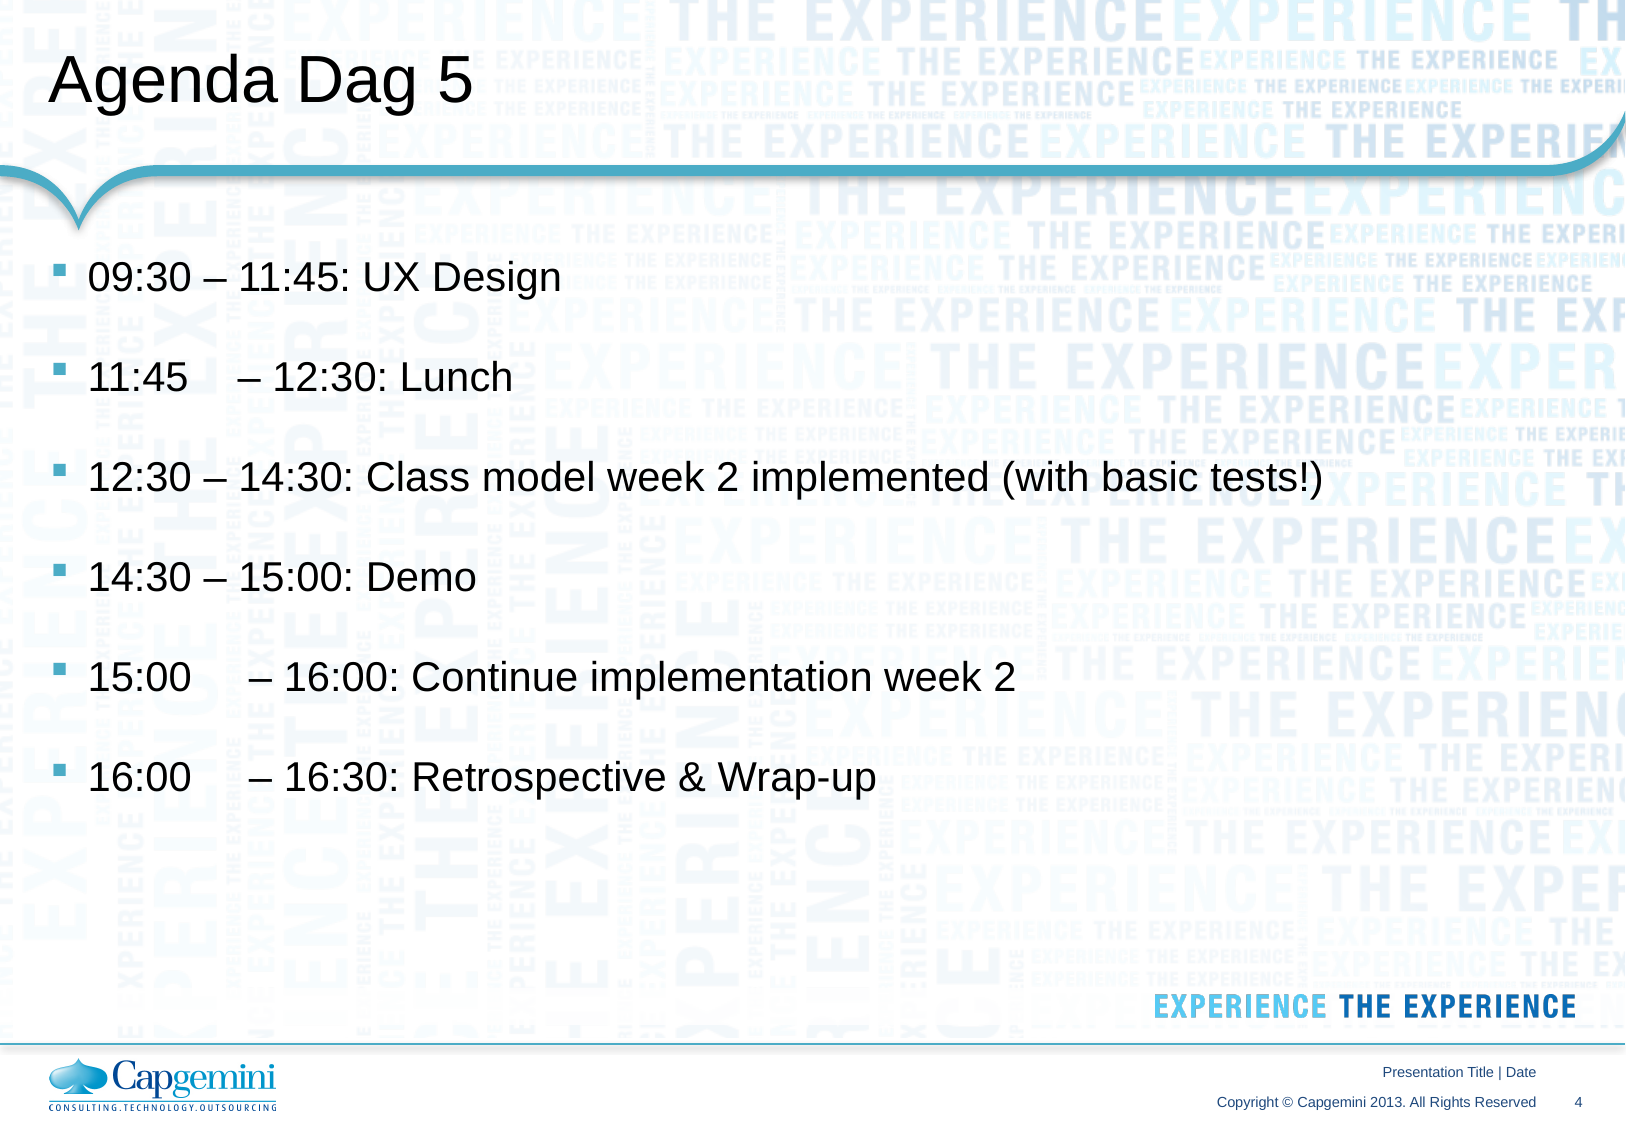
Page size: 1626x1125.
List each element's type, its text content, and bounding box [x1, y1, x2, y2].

picture [49, 1058, 276, 1111]
title Agenda Dag 5 [0, 0, 1625, 165]
picture [1155, 994, 1575, 1018]
list 09:30 – 11:45: UX Design 11:45 – 12:30: Lunch 12:30 – 14:30: Class model week 2 implemented (with basic tests!) 14:30 – 15:00: Demo 15:00 – 16:00: Continue implementation week 2 16:00 – 16:30: Retrospective & Wrap-up [50, 249, 1500, 806]
